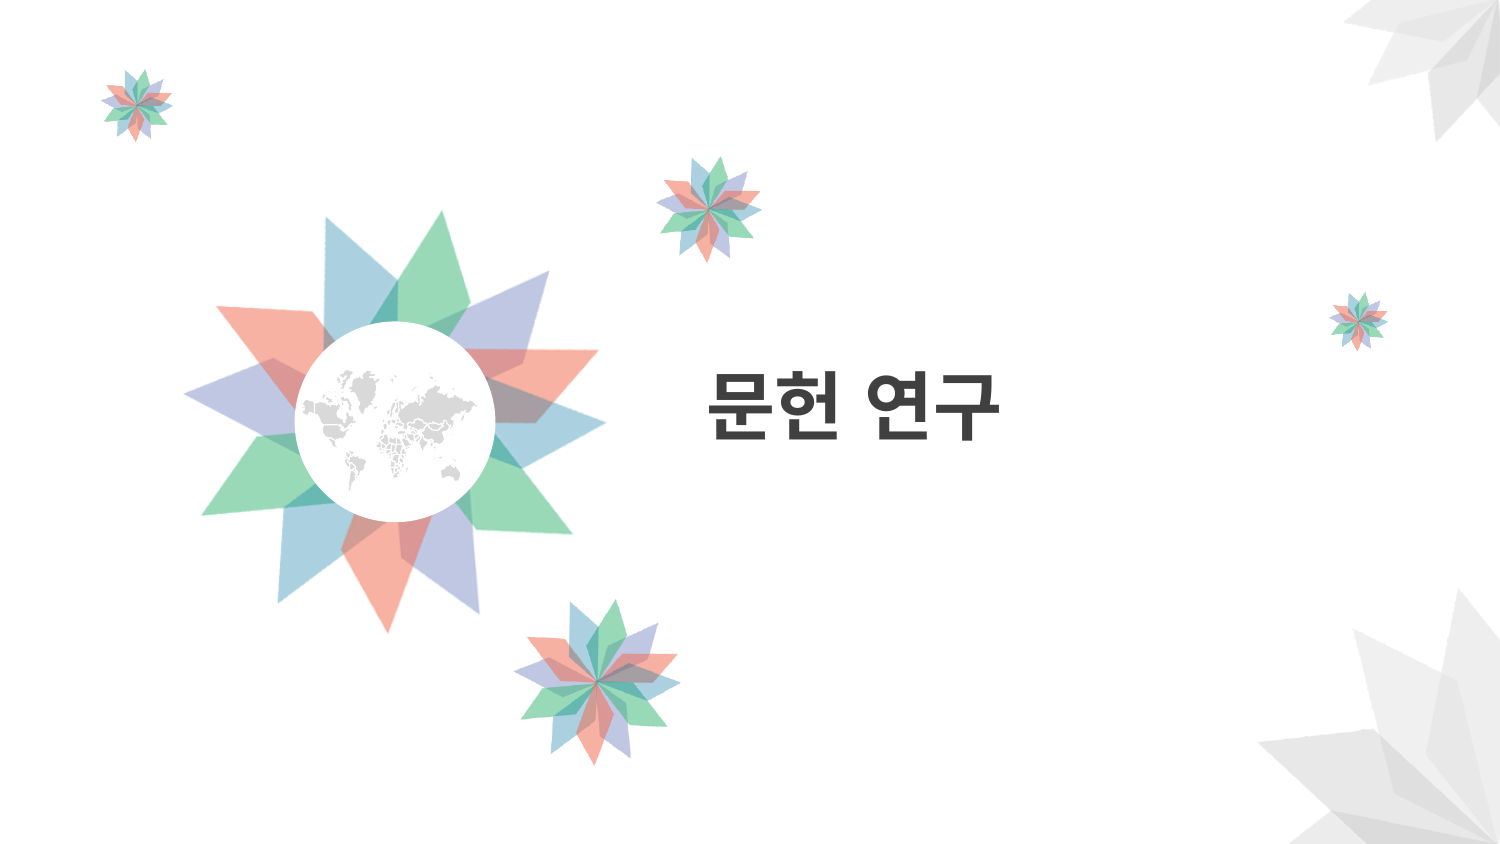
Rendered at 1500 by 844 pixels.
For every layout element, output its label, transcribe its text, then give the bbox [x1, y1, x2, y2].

picture [1328, 291, 1388, 351]
list 문헌 연구 [691, 365, 1500, 444]
picture [1257, 587, 1500, 844]
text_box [300, 367, 479, 497]
picture [655, 155, 762, 263]
picture [100, 68, 173, 142]
picture [1344, 0, 1500, 141]
picture [183, 209, 681, 766]
